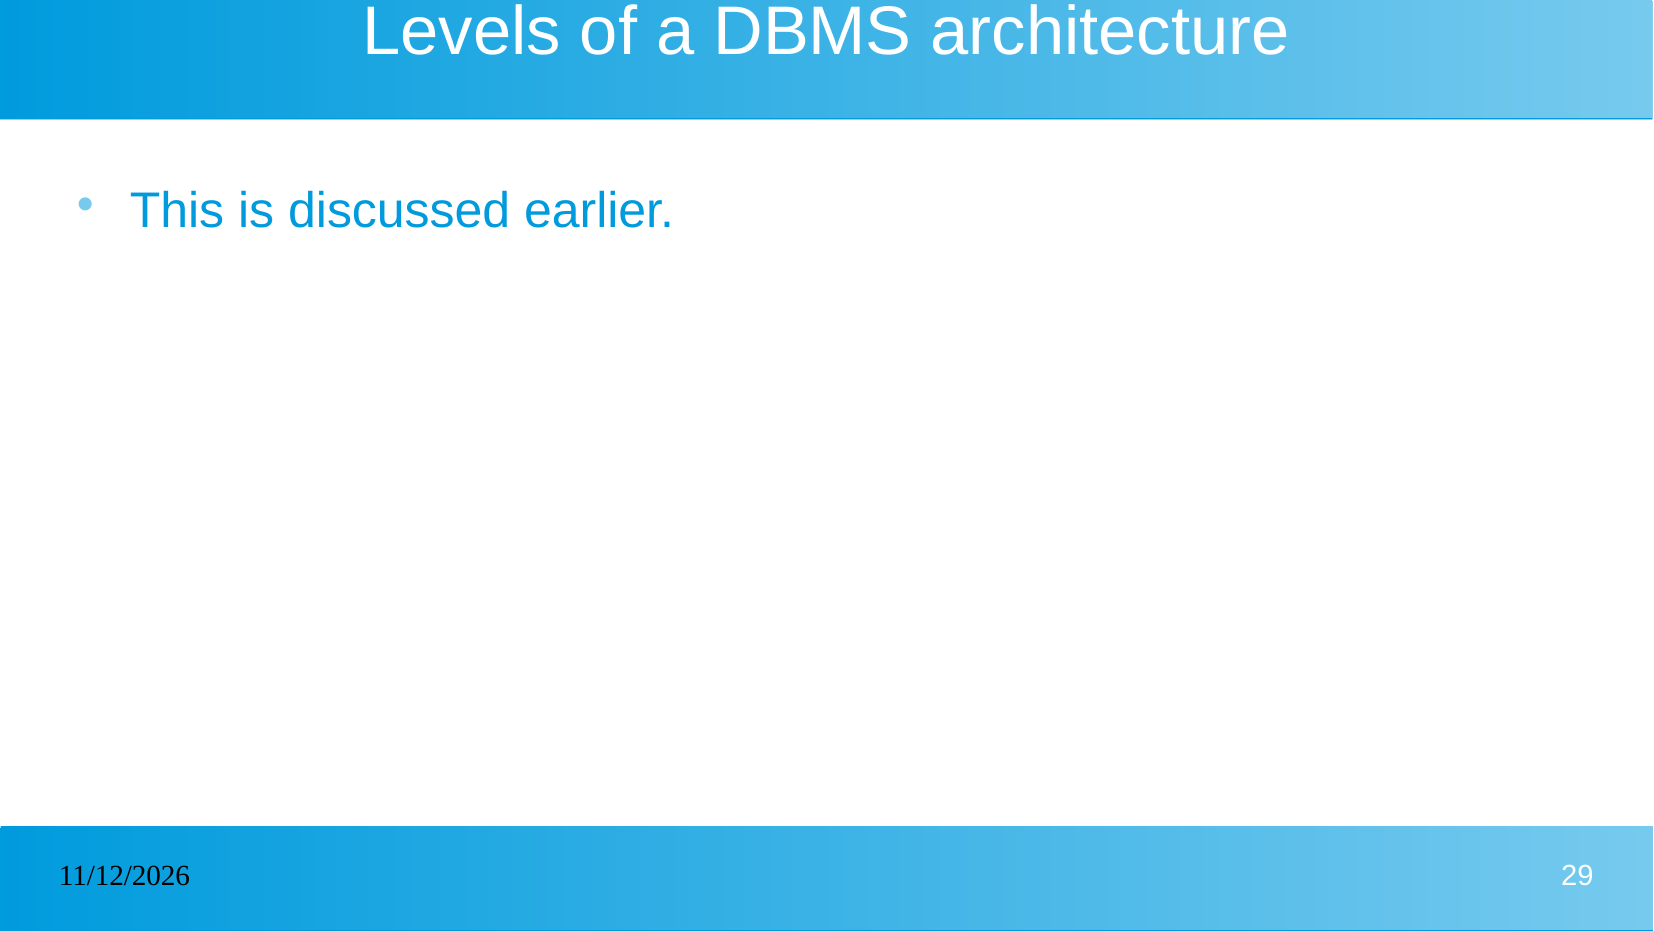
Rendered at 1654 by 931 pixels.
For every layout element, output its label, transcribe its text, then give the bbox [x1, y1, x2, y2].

slide_number 29 [1210, 856, 1594, 915]
title Levels of a DBMS architecture [59, 0, 1594, 145]
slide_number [59, 856, 443, 915]
list This is discussed earlier. [59, 177, 1594, 767]
